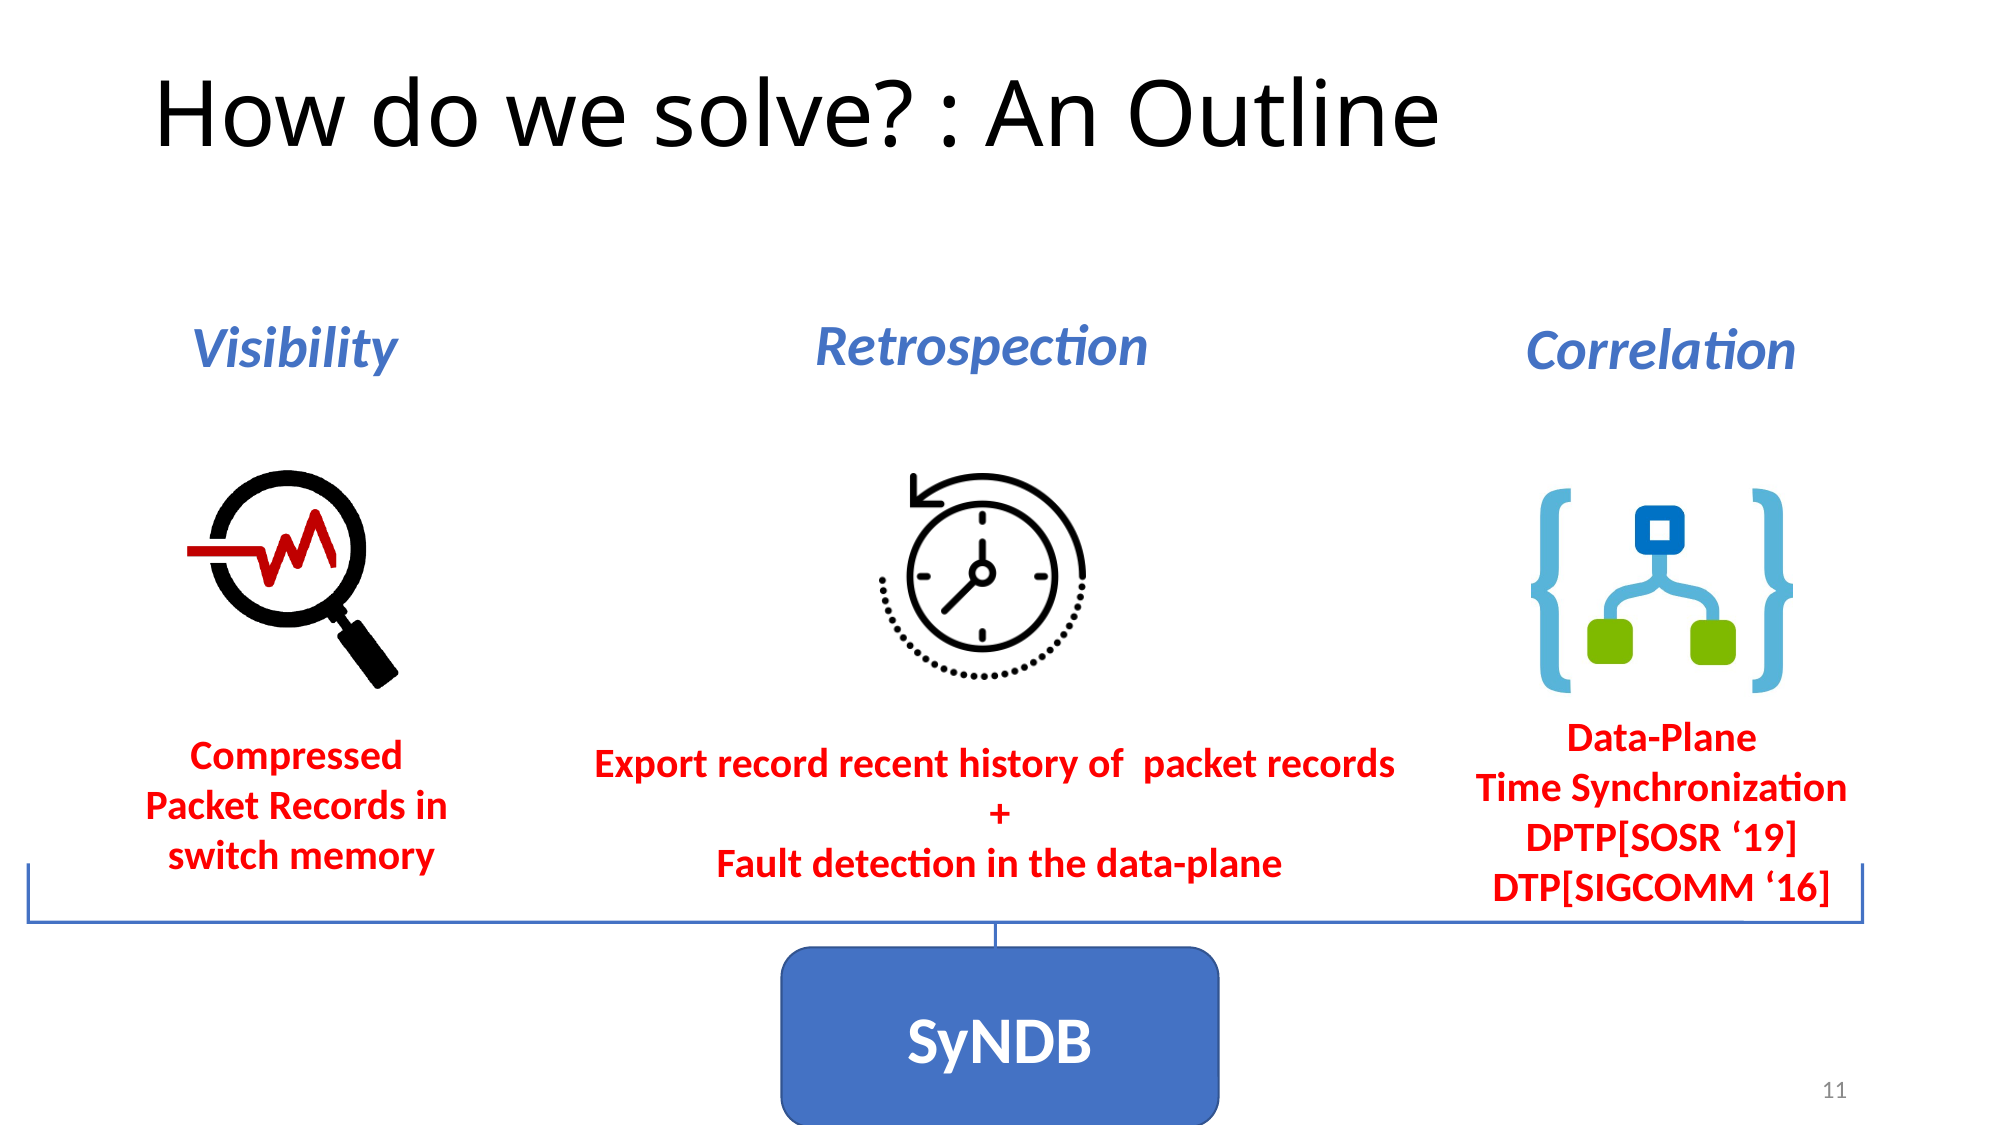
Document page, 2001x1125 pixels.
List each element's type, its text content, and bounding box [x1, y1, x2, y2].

text_box Data-Plane Time Synchronization DPTP[SOSR ‘19] DTP[SIGCOMM ‘16] [1388, 702, 1936, 917]
title How do we solve? : An Outline [137, 59, 1863, 175]
picture [1531, 460, 1793, 721]
text_box Correlation [1511, 303, 1813, 389]
text_box Retrospection [529, 299, 1436, 385]
text_box SyNDB [780, 946, 1220, 1125]
slide_number 11 [1412, 1058, 1863, 1119]
picture [879, 473, 1086, 680]
text_box [639, 863, 1865, 982]
text_box Compressed Packet Records in switch memory [0, 720, 639, 946]
text_box Export record recent history of packet records + Fault detection in the data-plane [500, 728, 1500, 893]
text_box Visibility [0, 301, 748, 387]
picture [170, 454, 420, 704]
